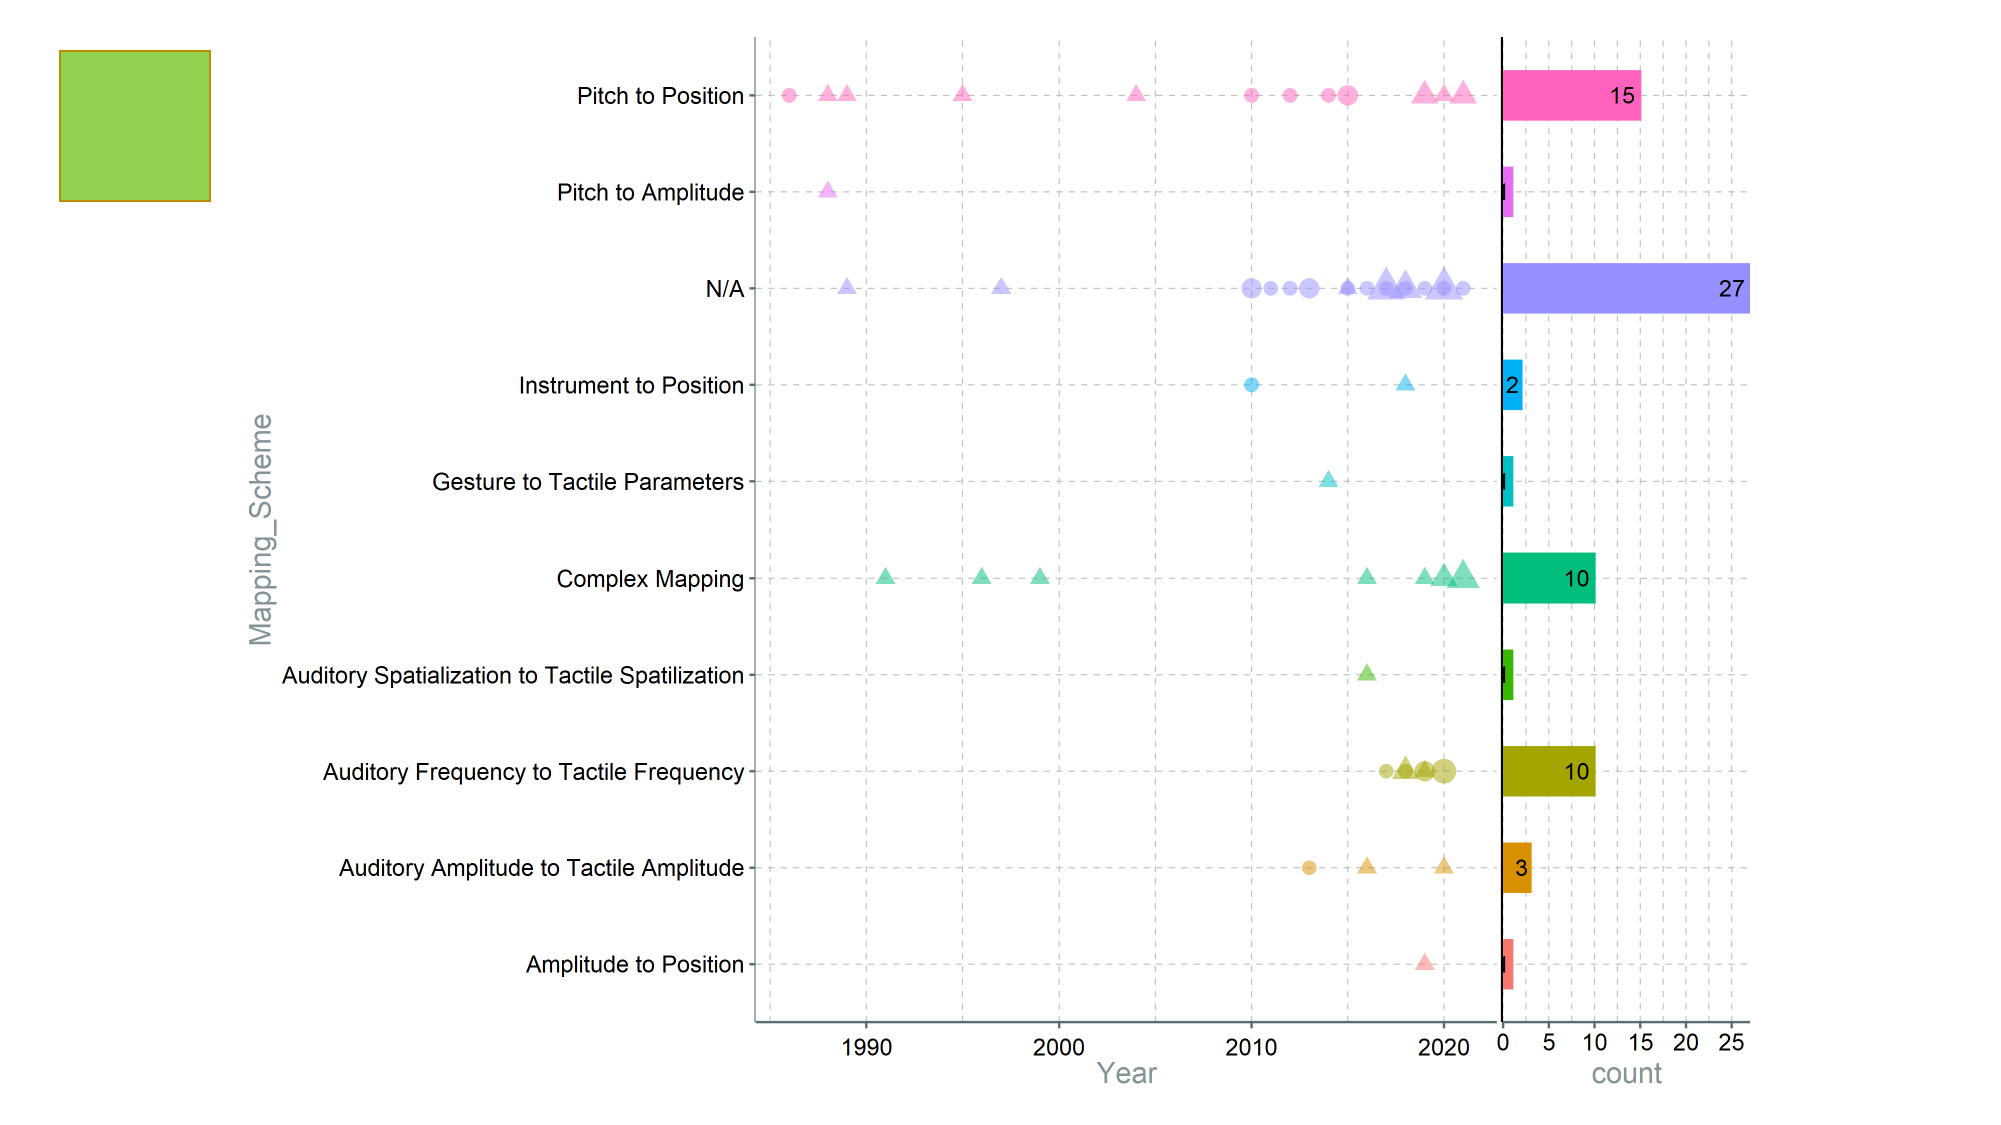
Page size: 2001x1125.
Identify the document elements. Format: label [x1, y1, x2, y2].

text_box [59, 50, 211, 202]
picture [249, 37, 1750, 1088]
